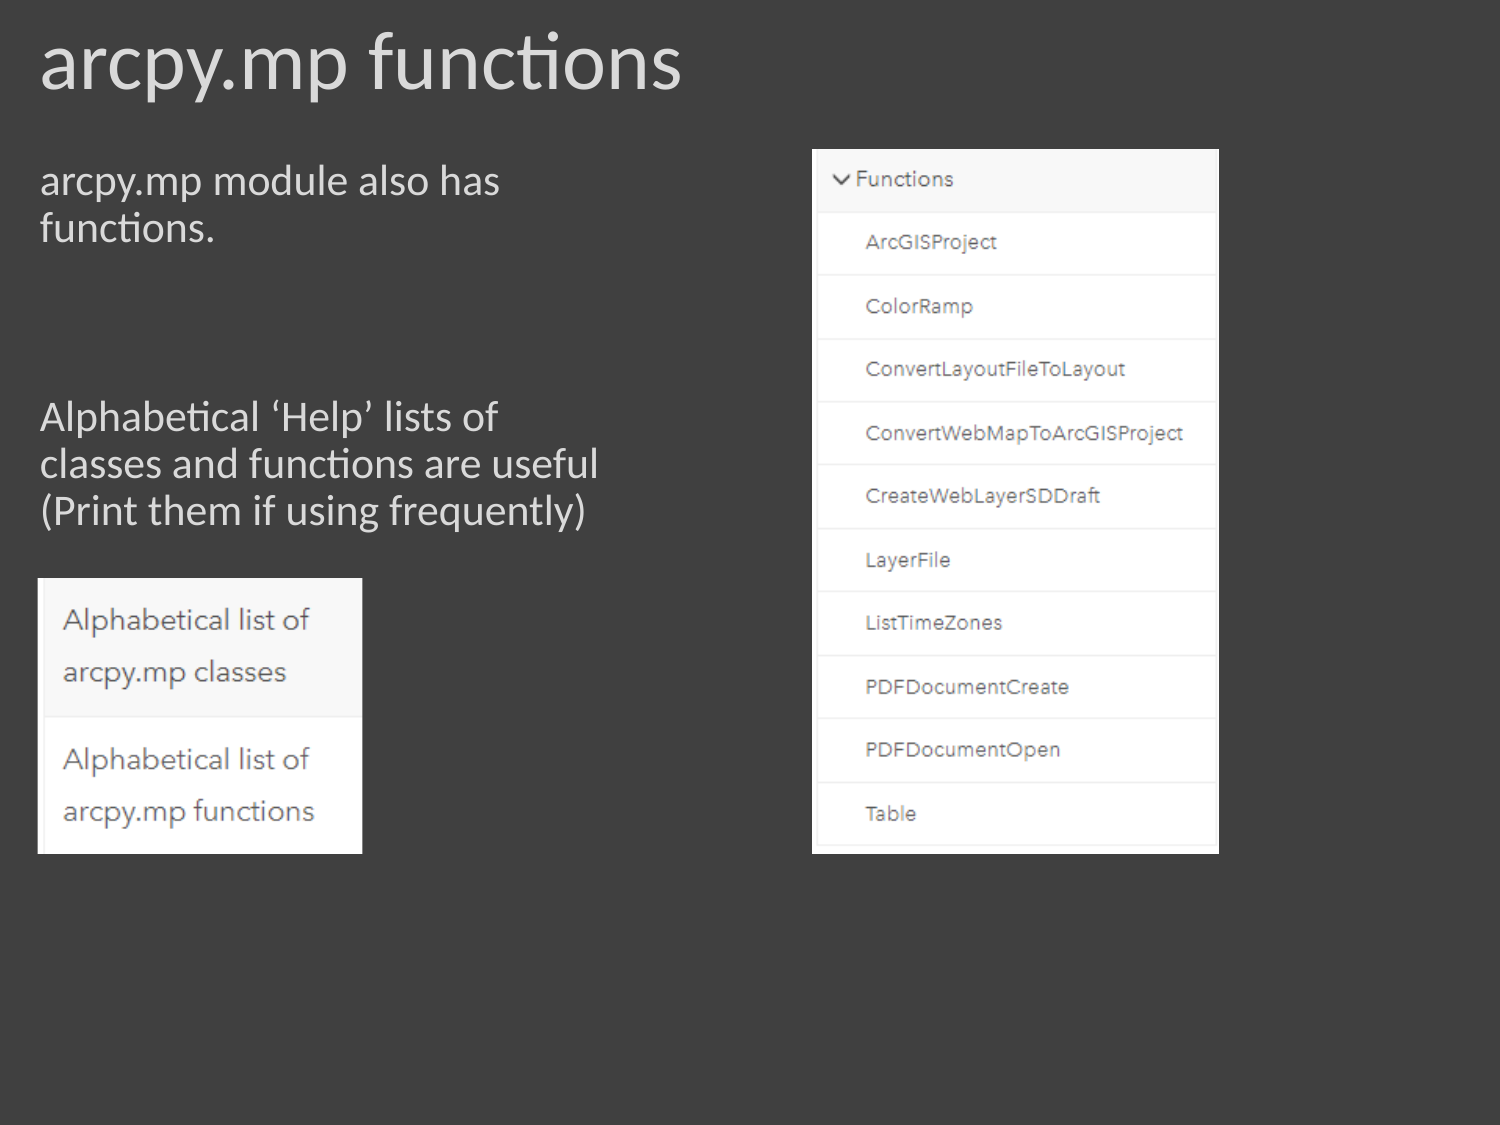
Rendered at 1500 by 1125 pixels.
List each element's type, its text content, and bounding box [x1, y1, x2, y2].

list arcpy.mp module also has functions. Alphabetical ‘Help’ lists of classes and functions are useful (Print them if using frequently) [24, 149, 625, 1038]
title arcpy.mp functions [24, 24, 1338, 100]
picture [812, 149, 1219, 854]
picture [37, 578, 363, 854]
